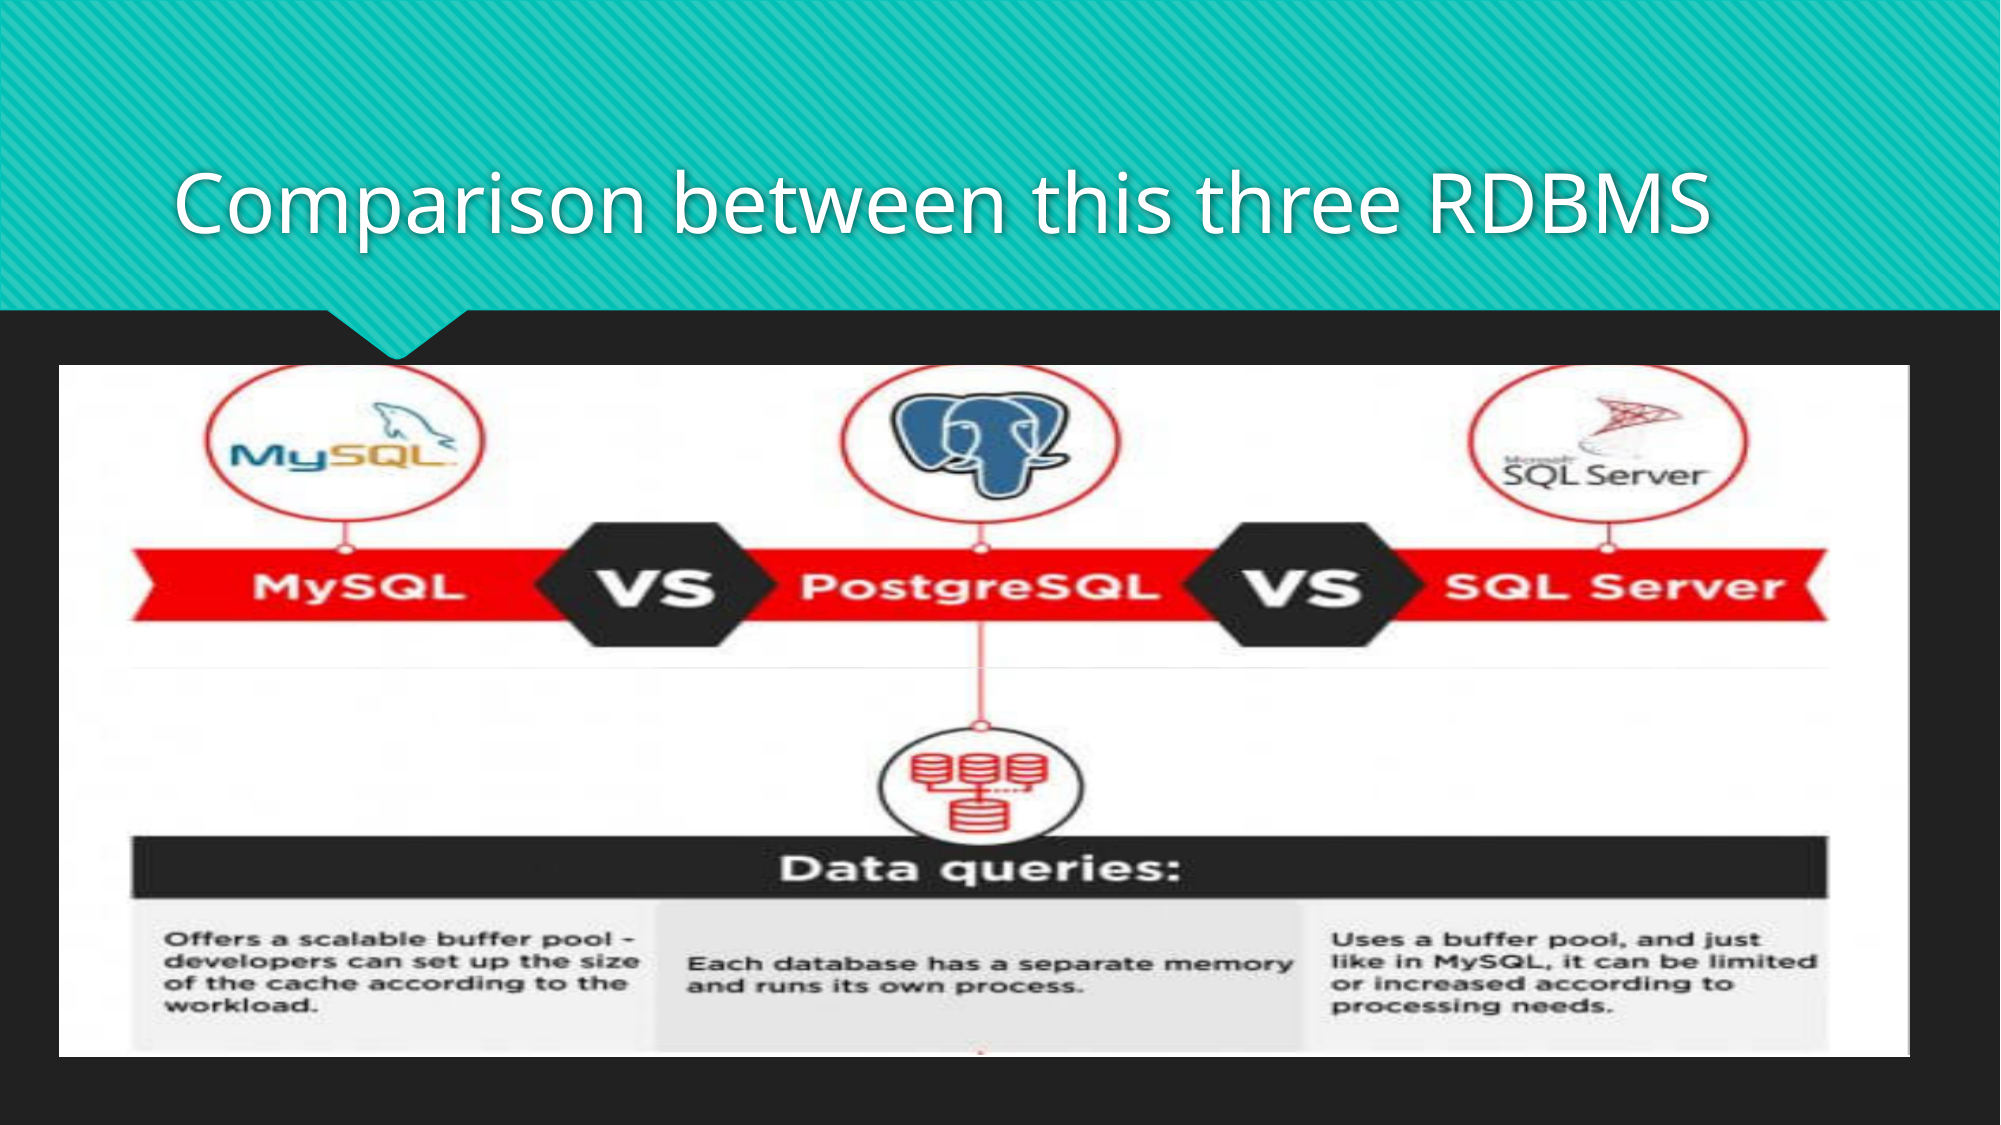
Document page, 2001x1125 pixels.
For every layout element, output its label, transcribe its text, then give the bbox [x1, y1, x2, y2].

picture [58, 365, 1911, 1057]
text_box Comparison between this three RDBMS [157, 98, 1893, 258]
